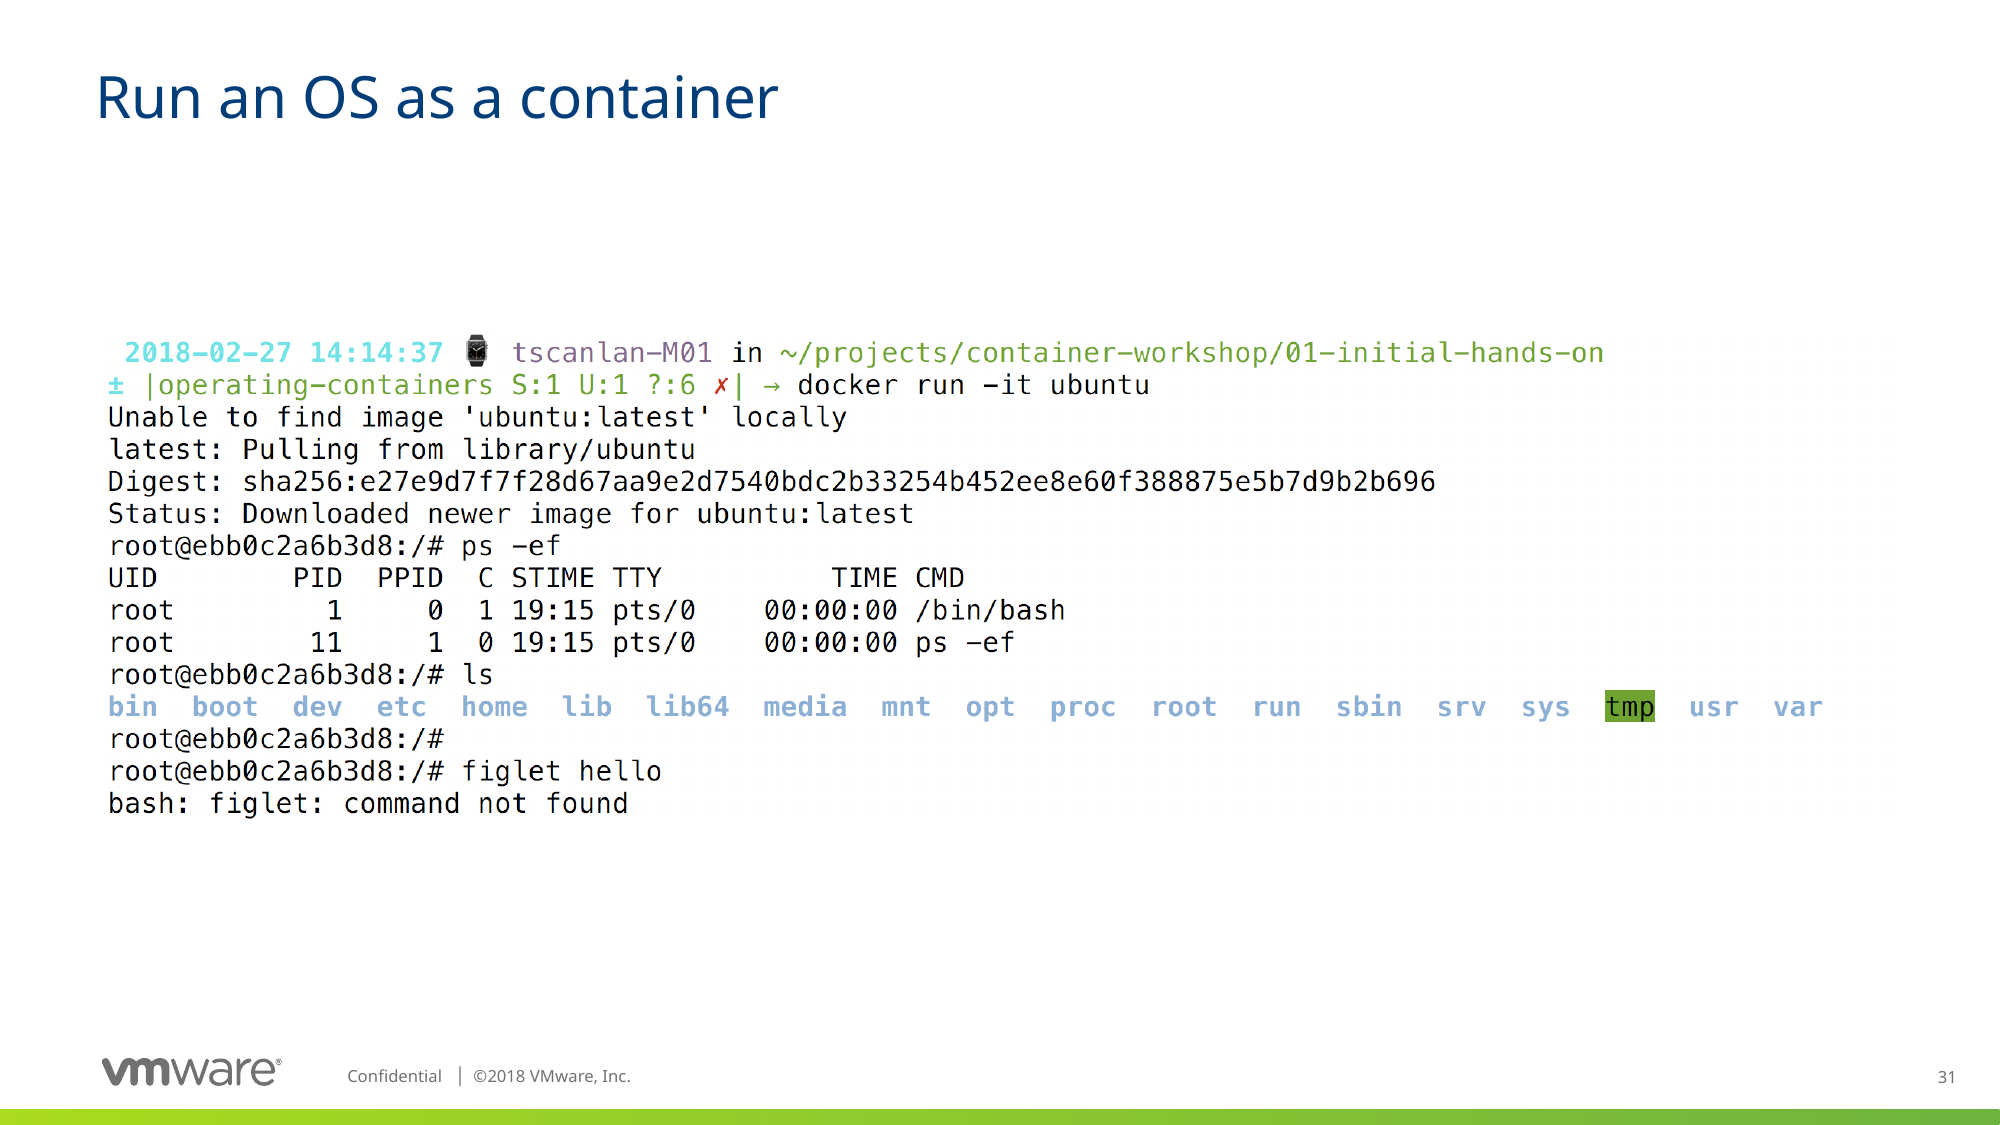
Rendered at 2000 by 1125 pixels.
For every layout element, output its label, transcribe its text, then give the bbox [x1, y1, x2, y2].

title Run an OS as a container [95, 67, 1900, 131]
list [100, 328, 1902, 824]
